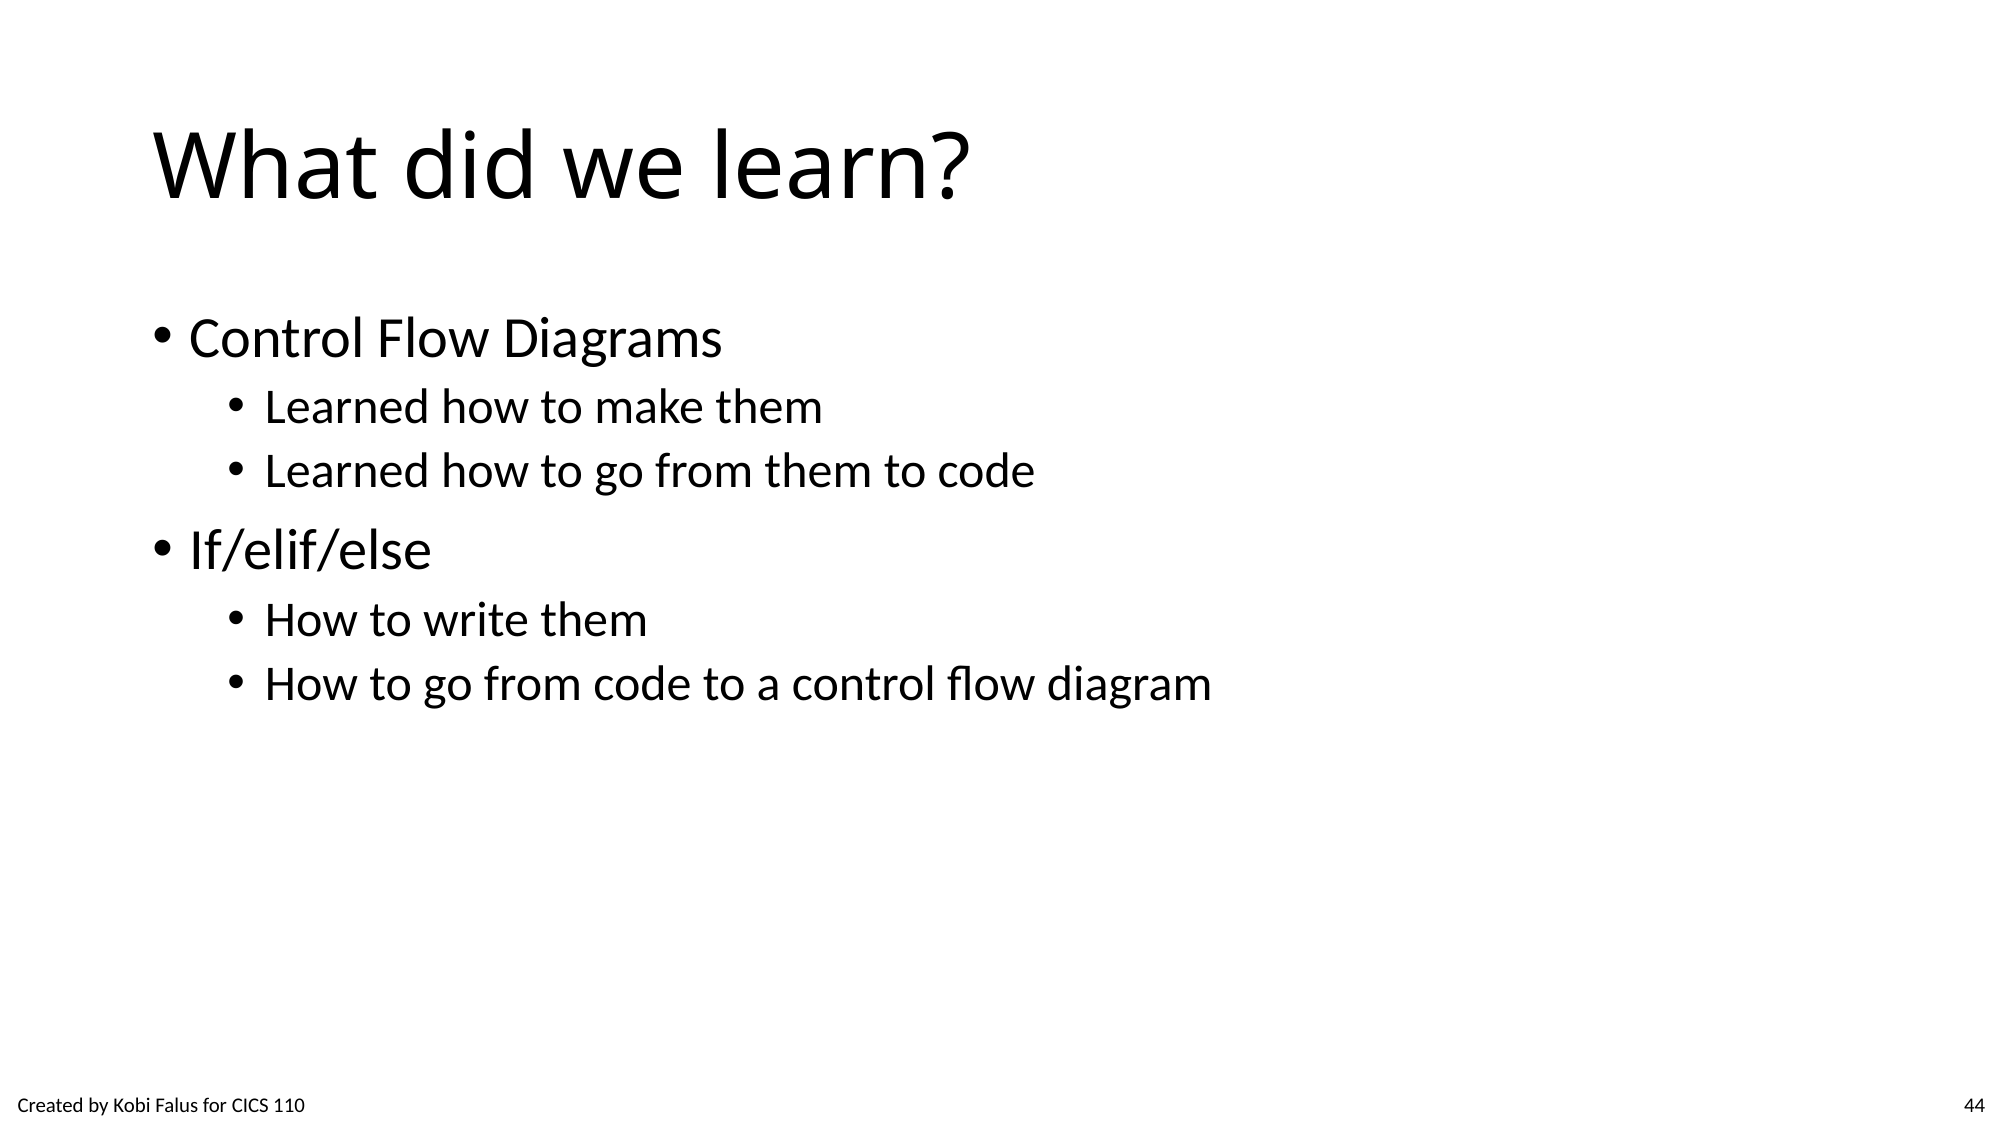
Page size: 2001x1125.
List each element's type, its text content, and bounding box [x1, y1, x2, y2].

title What did we learn? [137, 59, 1863, 278]
list Control Flow Diagrams Learned how to make them Learned how to go from them to code If/elif/else How to write them How to go from code to a control flow diagram [137, 299, 1863, 1014]
